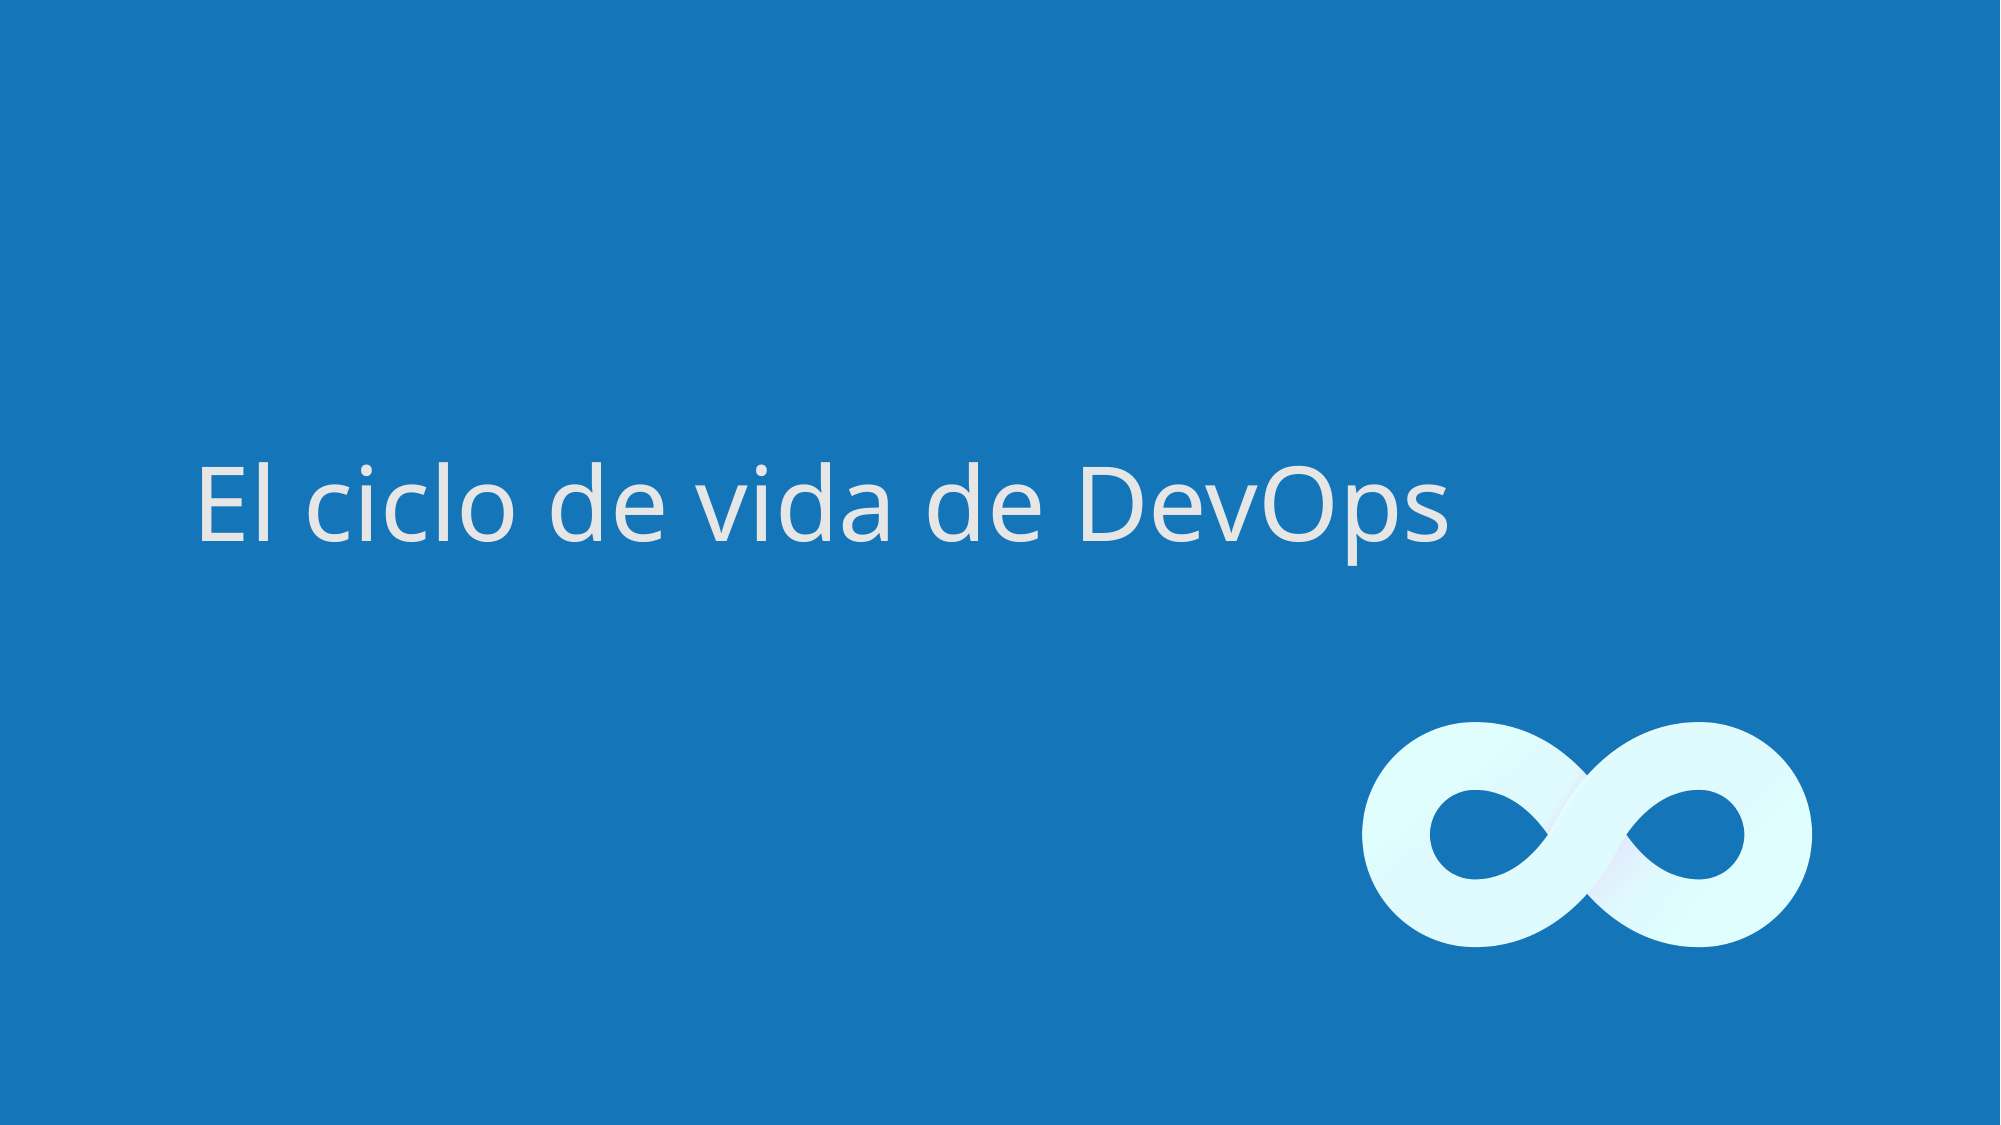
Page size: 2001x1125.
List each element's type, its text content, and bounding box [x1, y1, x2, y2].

picture [1230, 478, 1944, 1125]
title El ciclo de vida de DevOps [100, 369, 1545, 572]
